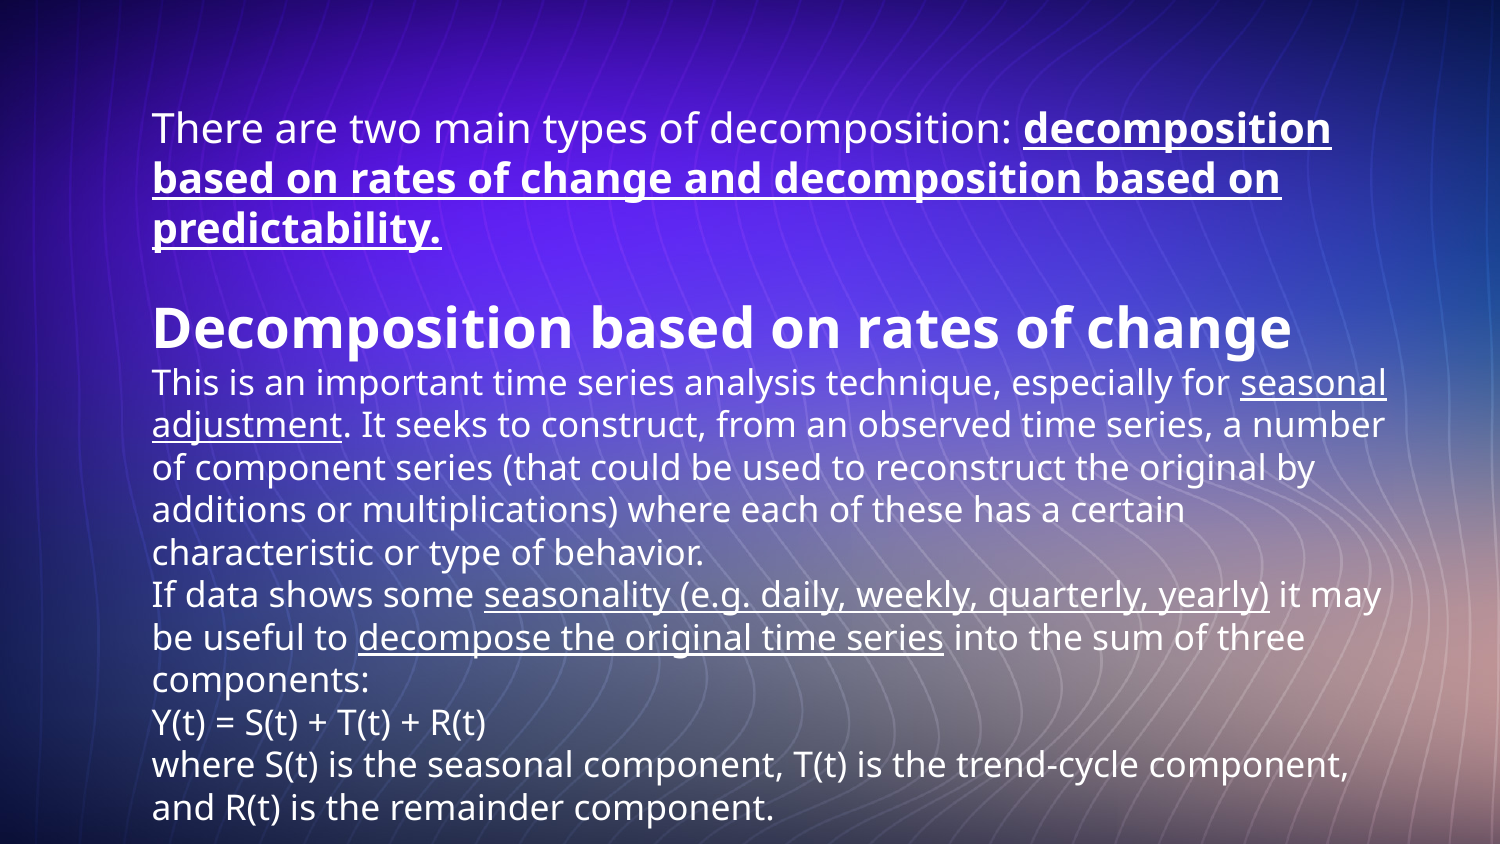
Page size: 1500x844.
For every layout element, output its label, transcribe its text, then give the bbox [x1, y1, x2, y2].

picture [0, 0, 1500, 844]
text_box There are two main types of decomposition: decomposition based on rates of change and decomposition based on predictability. Decomposition based on rates of change This is an important time series analysis technique, especially for seasonal adjustment. It seeks to construct, from an observed time series, a number of component series (that could be used to reconstruct the original by additions or multiplications) where each of these has a certain characteristic or type of behavior. If data shows some seasonality (e.g. daily, weekly, quarterly, yearly) it may be useful to decompose the original time series into the sum of three components: Y(t) = S(t) + T(t) + R(t) where S(t) is the seasonal component, T(t) is the trend-cycle component, and R(t) is the remainder component. [136, 87, 1434, 843]
